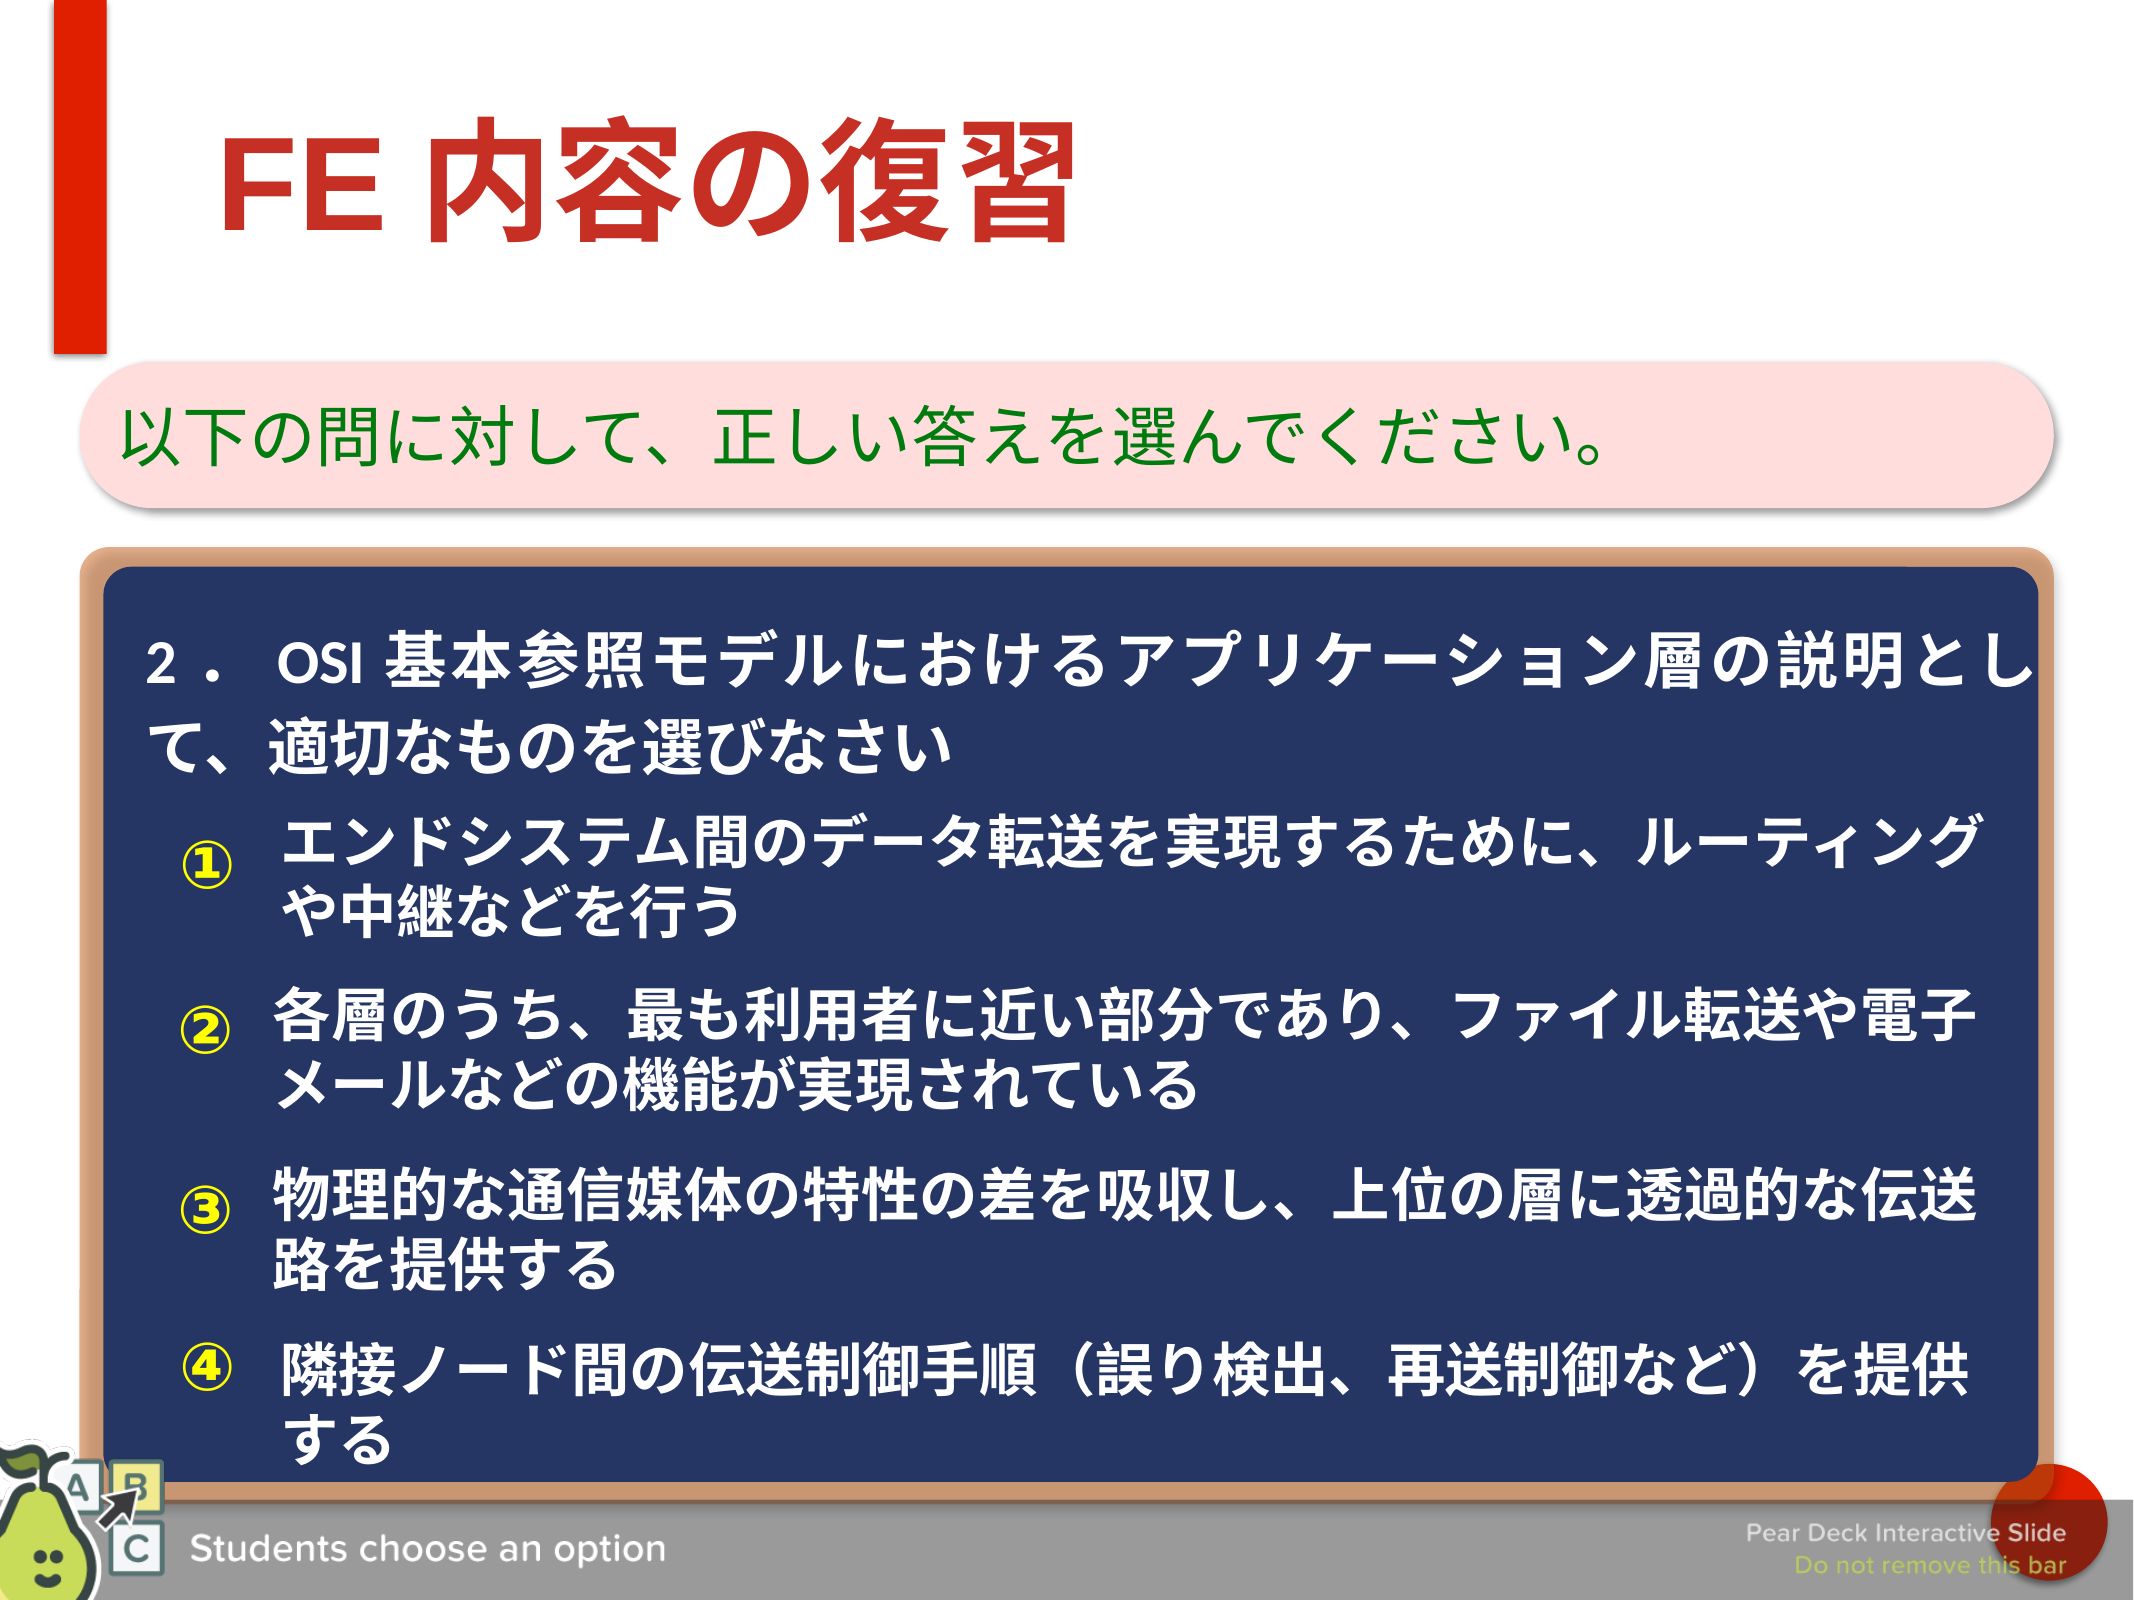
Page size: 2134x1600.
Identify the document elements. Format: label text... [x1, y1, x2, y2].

text_box エンドシステム間のデータ転送を実現するために、ルーティングや中継などを行う [265, 797, 2002, 953]
text_box [103, 566, 2039, 1432]
text_box ③ [147, 1168, 264, 1255]
text_box ① [149, 823, 266, 911]
text_box 以下の問に対して、正しい答えを選んでください。 [79, 361, 2054, 509]
text_box 物理的な通信媒体の特性の差を吸収し、上位の層に透過的な伝送路を提供する [257, 1150, 1994, 1306]
picture [0, 1433, 2134, 1600]
text_box 各層のうち、最も利用者に近い部分であり、ファイル転送や電子メールなどの機能が実現されている [257, 970, 1994, 1126]
text_box ② [147, 988, 264, 1076]
text_box ④ [149, 1325, 266, 1413]
text_box 隣接ノード間の伝送制御手順（誤り検出、再送制御など）を提供する [265, 1325, 2002, 1432]
title FE内容の復習 [208, 11, 1927, 343]
text_box [79, 547, 2054, 1432]
text_box 2．OSI基本参照モデルにおけるアプリケーション層の説明として、適切なものを選びなさい [130, 602, 2054, 790]
